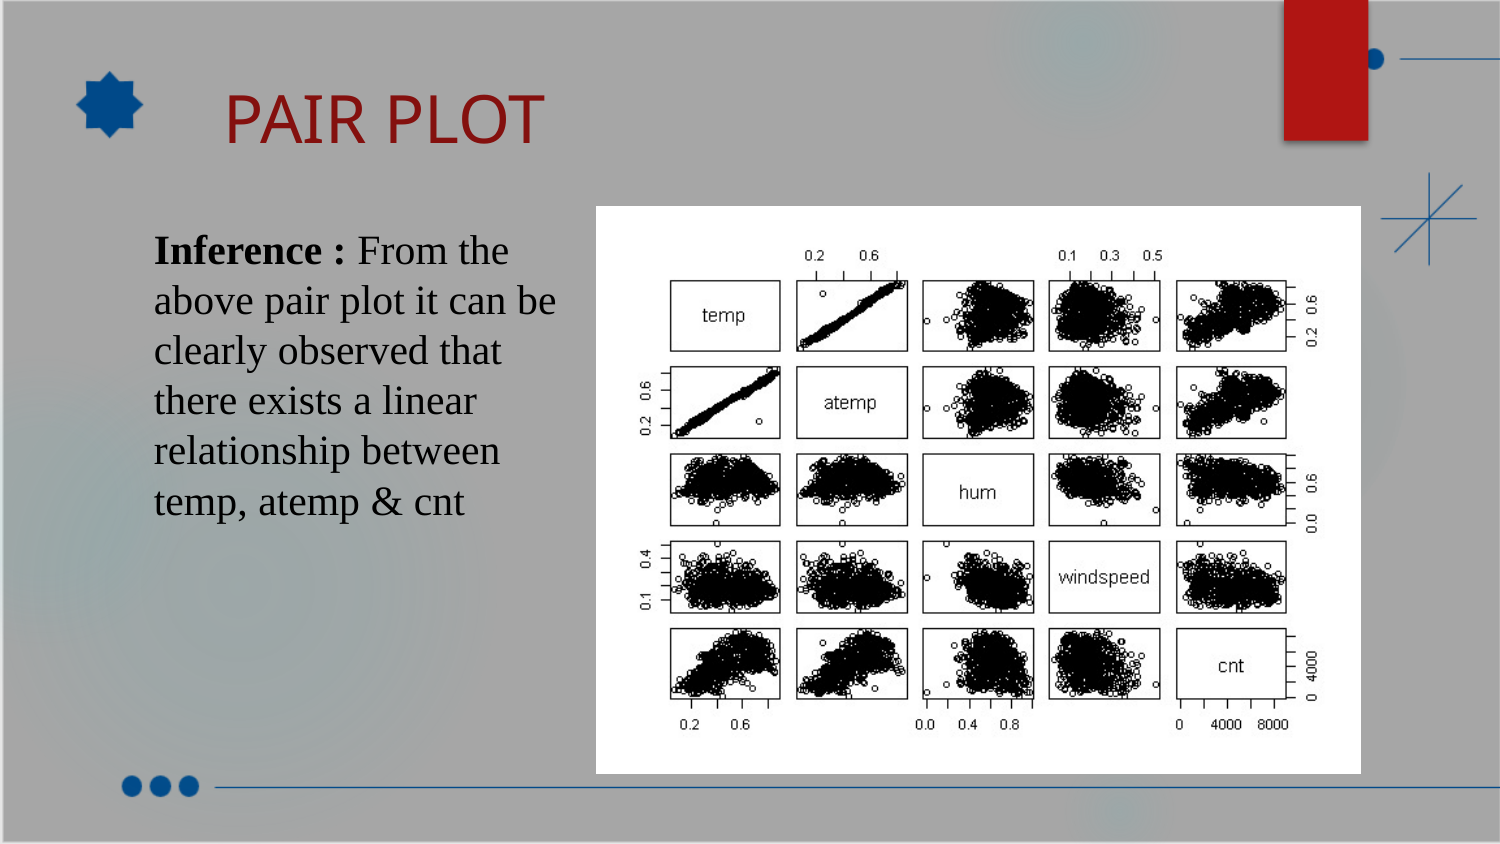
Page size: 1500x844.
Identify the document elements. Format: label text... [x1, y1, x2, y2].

text_box Inference : From the above pair plot it can be clearly observed that there exists a linear relationship between temp, atemp & cnt [139, 215, 590, 531]
picture [0, 0, 1500, 844]
text_box PAIR PLOT [208, 69, 870, 165]
